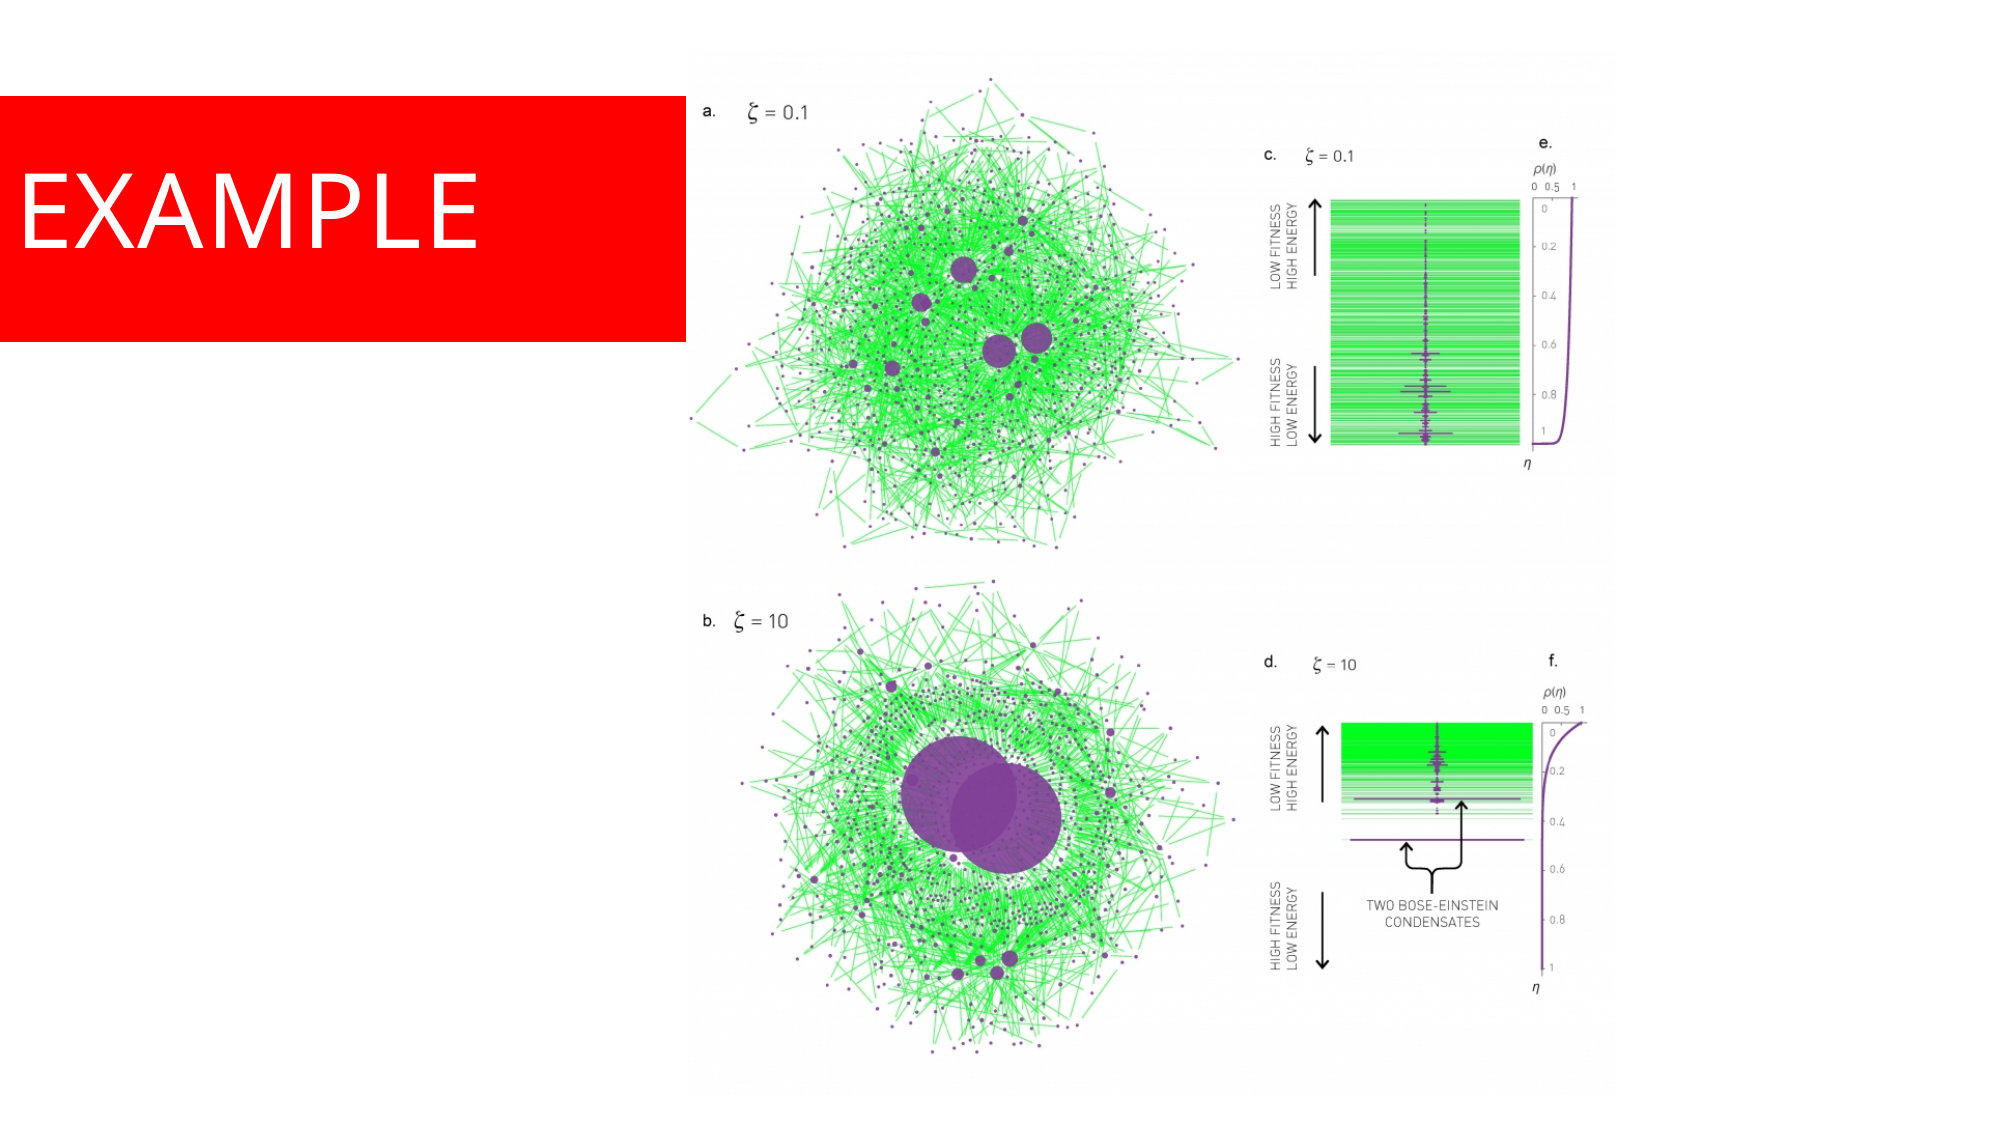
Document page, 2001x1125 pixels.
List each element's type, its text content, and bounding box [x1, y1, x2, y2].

title Example [0, 96, 679, 342]
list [685, 51, 1616, 1097]
